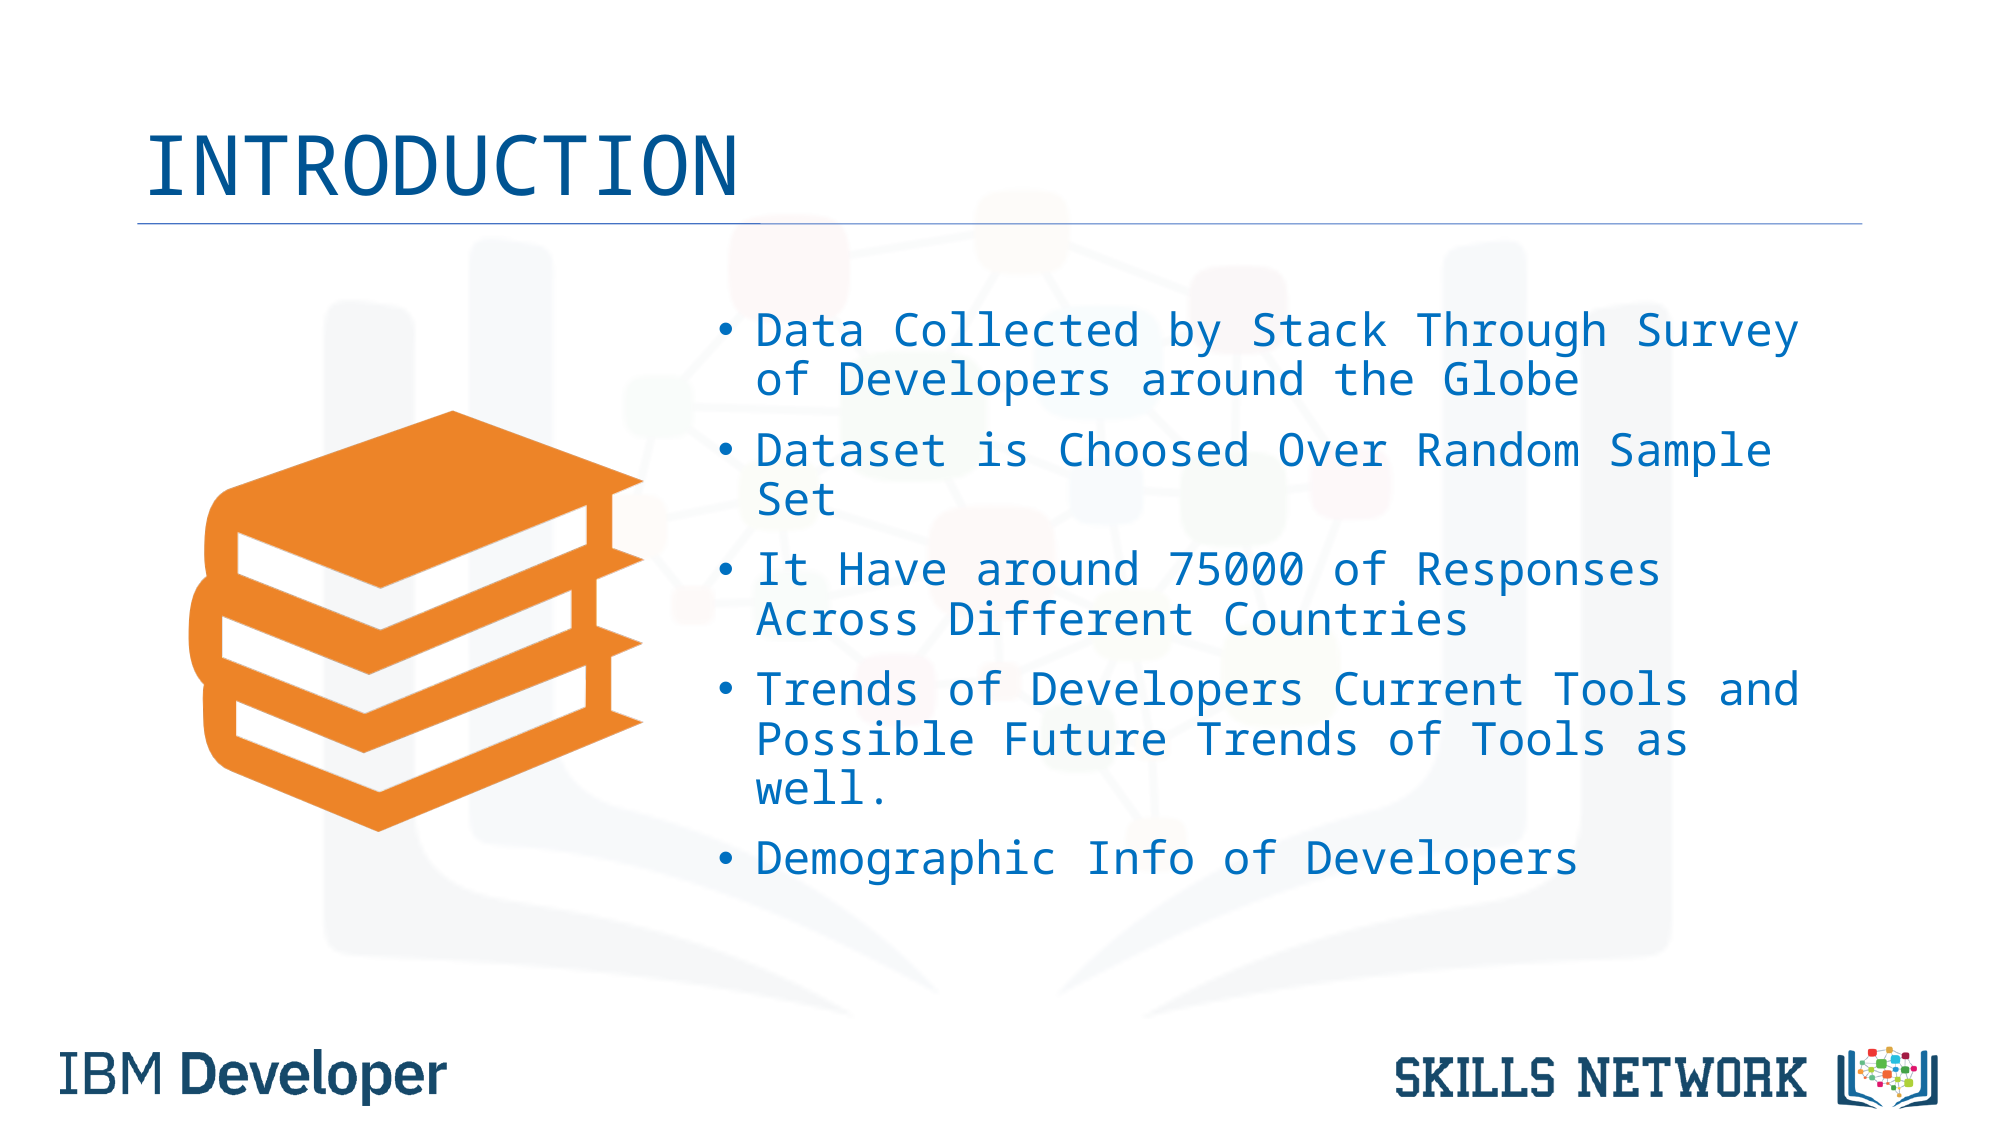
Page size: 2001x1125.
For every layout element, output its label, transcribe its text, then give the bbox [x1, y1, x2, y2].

picture [1390, 1045, 1945, 1111]
title INTRODUCTION [126, 59, 1381, 278]
text_box Data Collected by Stack Through Survey of Developers around the Globe Dataset is Choosed Over Random Sample Set It Have around 75000 of Responses Across Different Countries Trends of Developers Current Tools and Possible Future Trends of Tools as well. Demographic Info of Developers [702, 299, 1863, 1014]
picture [55, 1045, 459, 1108]
picture [163, 370, 665, 872]
